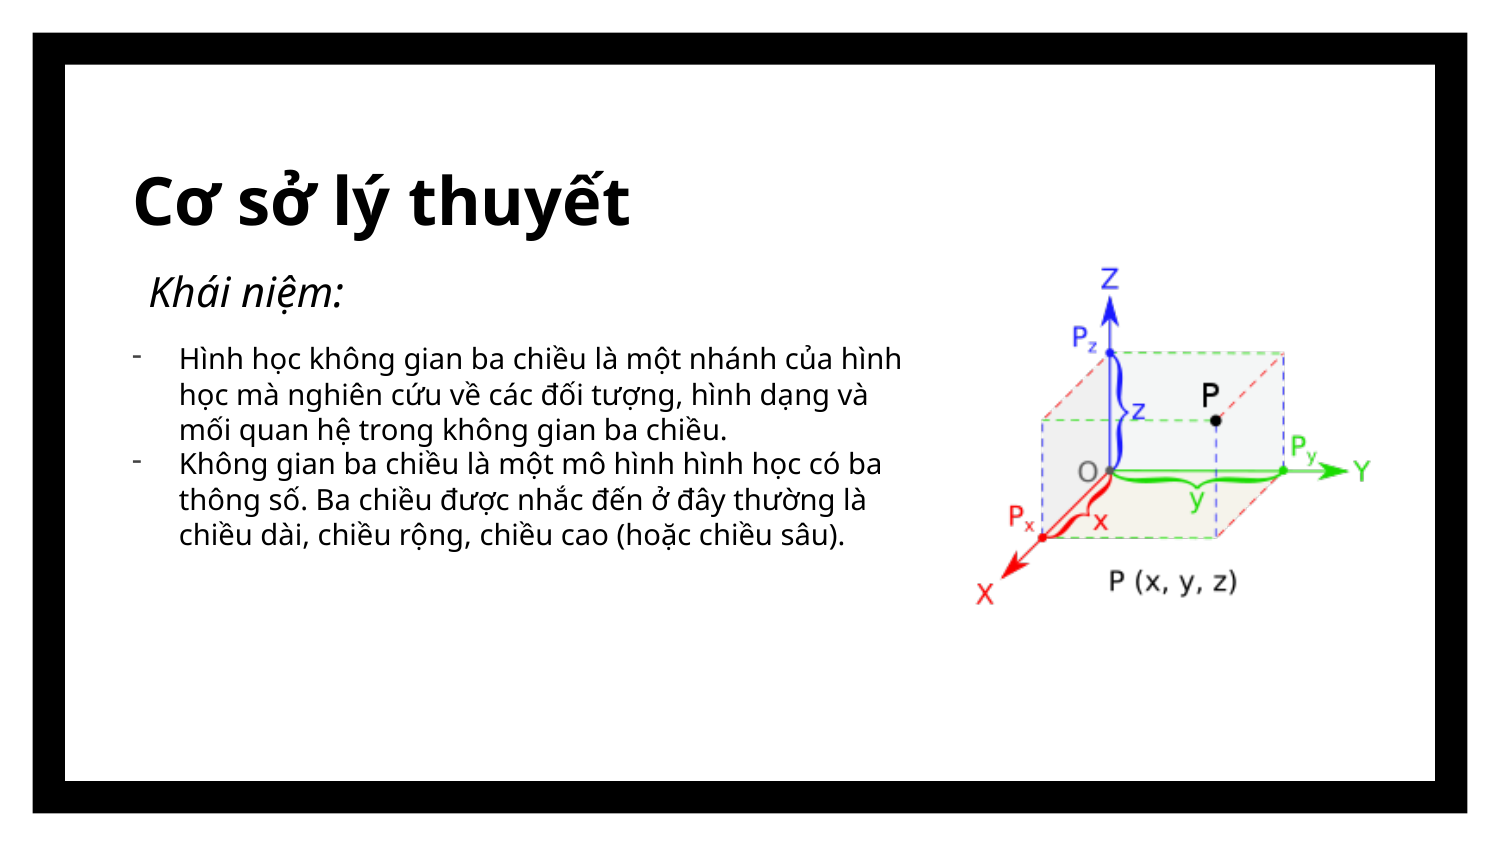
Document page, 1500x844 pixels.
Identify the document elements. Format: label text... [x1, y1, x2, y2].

text_box Cơ sở lý thuyết [116, 143, 763, 251]
picture [951, 250, 1384, 629]
text_box Hình học không gian ba chiều là một nhánh của hình học mà nghiên cứu về các đối tượng, hình dạng và mối quan hệ trong không gian ba chiều. Không gian ba chiều là một mô hình hình học có ba thông số. Ba chiều được nhắc đến ở đây thường là chiều dài, chiều rộng, chiều cao (hoặc chiều sâu). [116, 325, 920, 595]
text_box Khái niệm: [133, 250, 408, 318]
